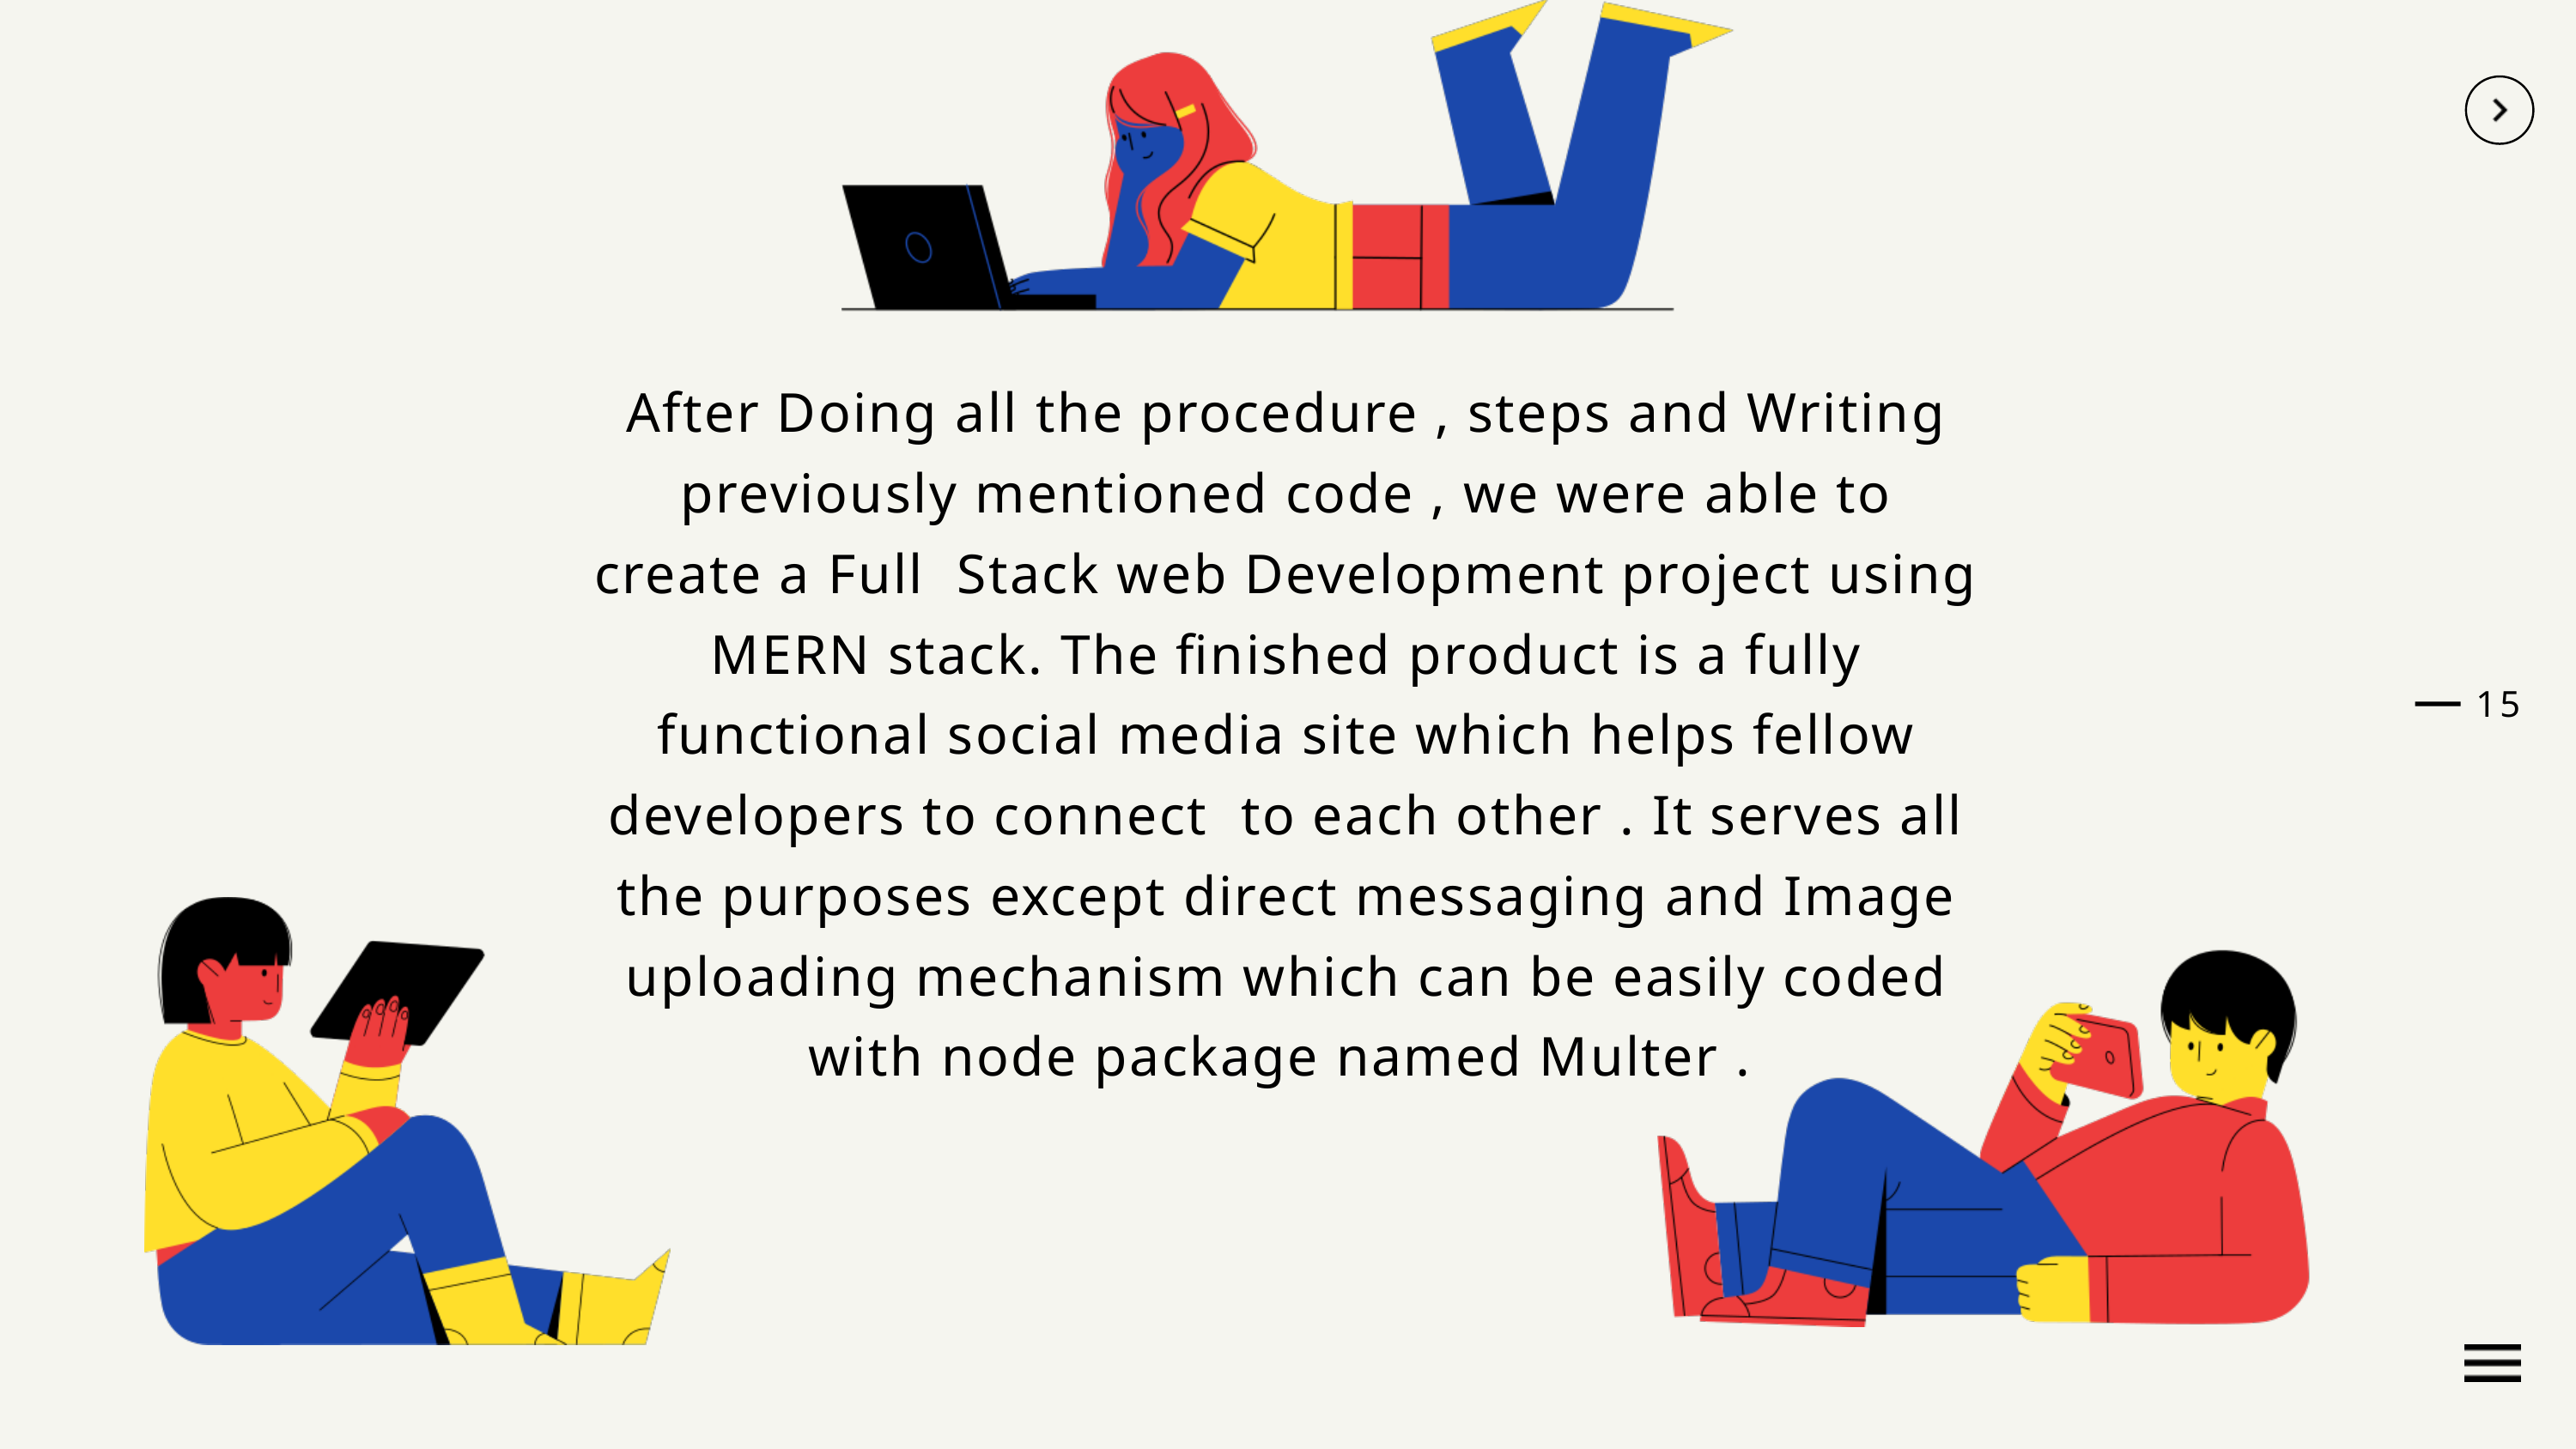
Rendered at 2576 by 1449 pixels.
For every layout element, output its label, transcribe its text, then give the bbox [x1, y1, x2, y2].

picture [2464, 1344, 2521, 1383]
picture [1657, 945, 2312, 1327]
picture [144, 896, 671, 1346]
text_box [2464, 75, 2535, 145]
picture [841, 0, 1735, 324]
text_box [2415, 682, 2521, 767]
text_box After Doing all the procedure , steps and Writing previously mentioned code , we were able to create a Full Stack web Development project using MERN stack. The finished product is a fully functional social media site which helps fellow developers to connect to each other . It serves all the purposes except direct messaging and Image uploading mechanism which can be easily coded with node package named Multer . [589, 362, 1987, 1088]
